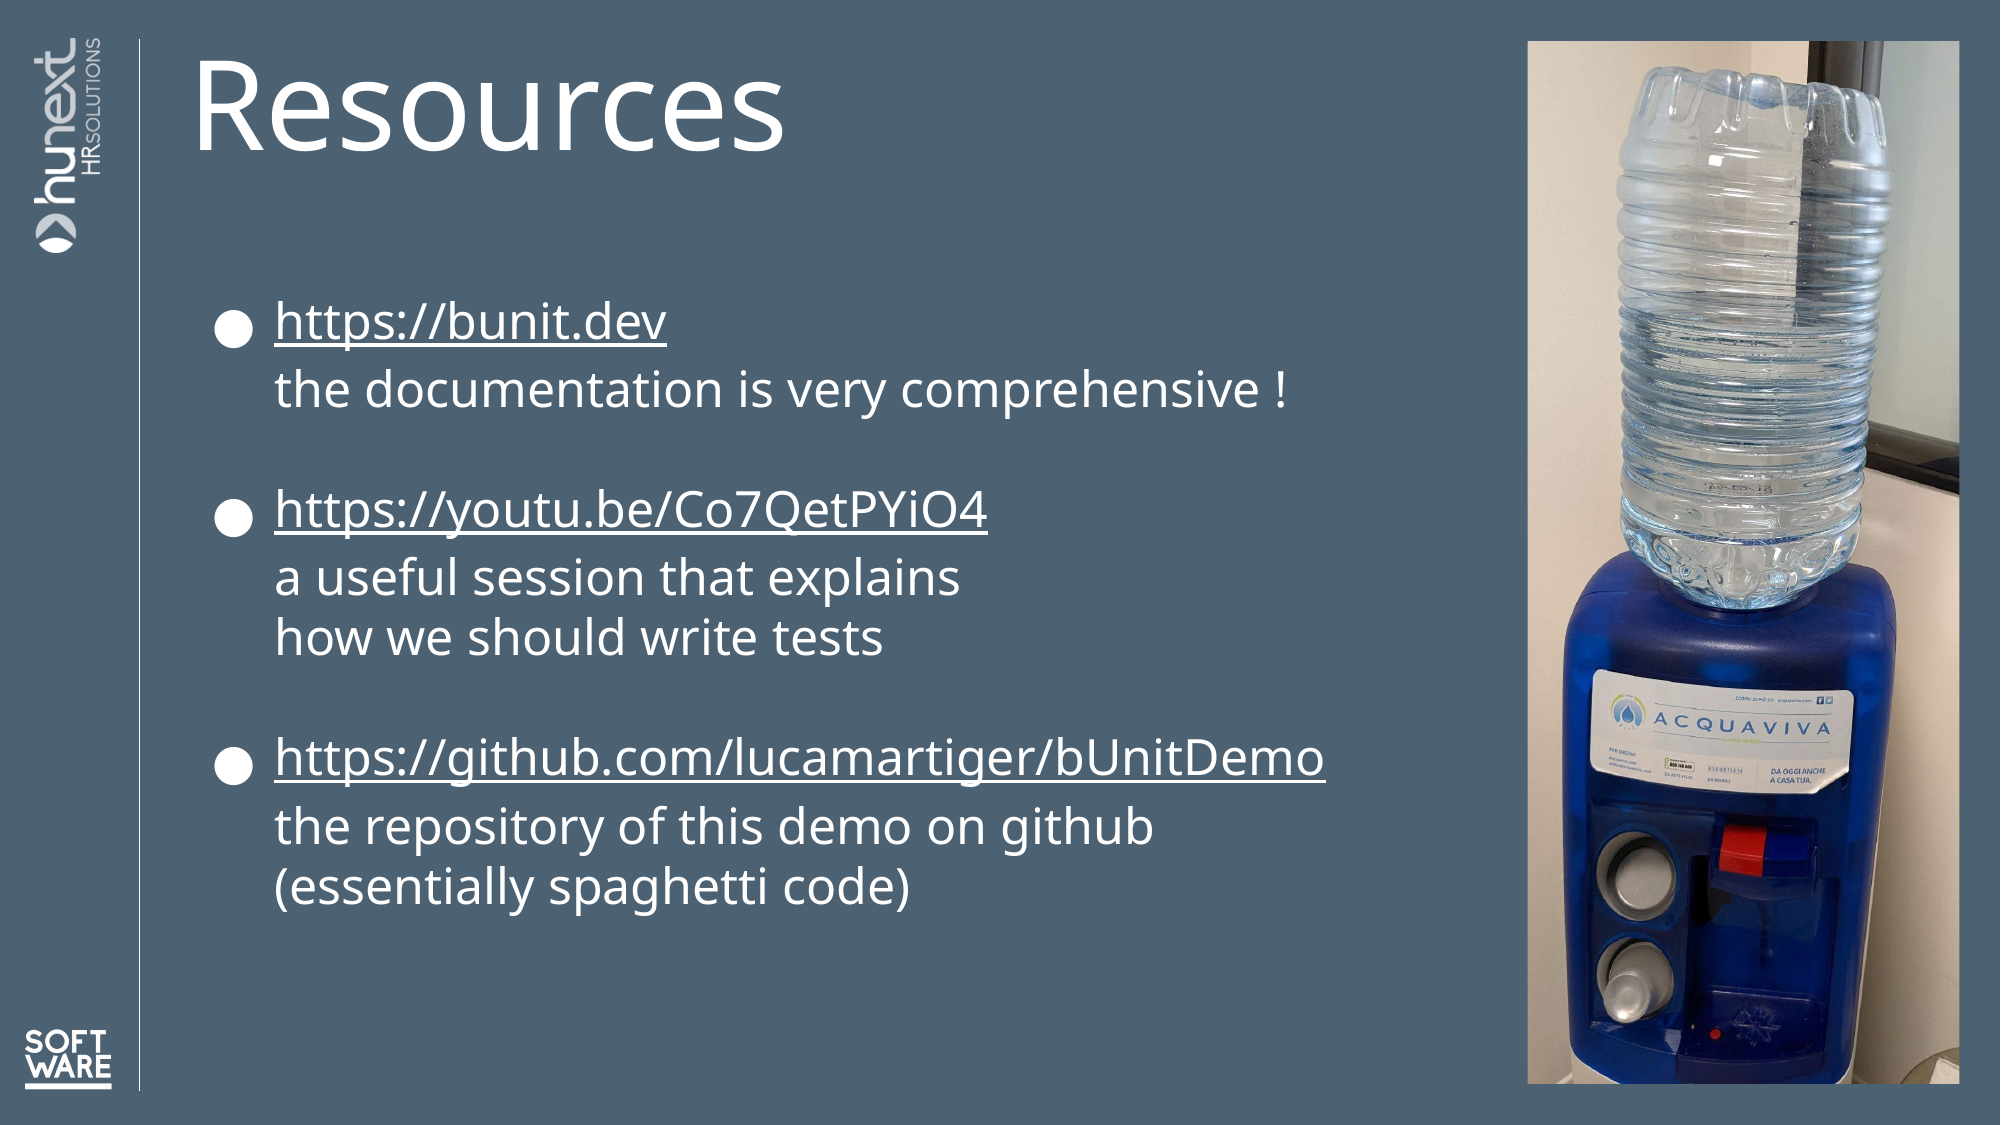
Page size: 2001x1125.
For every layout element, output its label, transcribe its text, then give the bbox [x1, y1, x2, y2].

text_box https://bunit.dev the documentation is very comprehensive ! https://youtu.be/Co7QetPYiO4 a useful session that explains how we should write tests https://github.com/lucamartiger/bUnitDemo the repository of this demo on github (essentially spaghetti code) [184, 281, 1420, 922]
picture [34, 38, 100, 253]
picture [1527, 41, 1960, 1084]
text_box Resources [173, 18, 2000, 184]
picture [6, 1013, 129, 1111]
